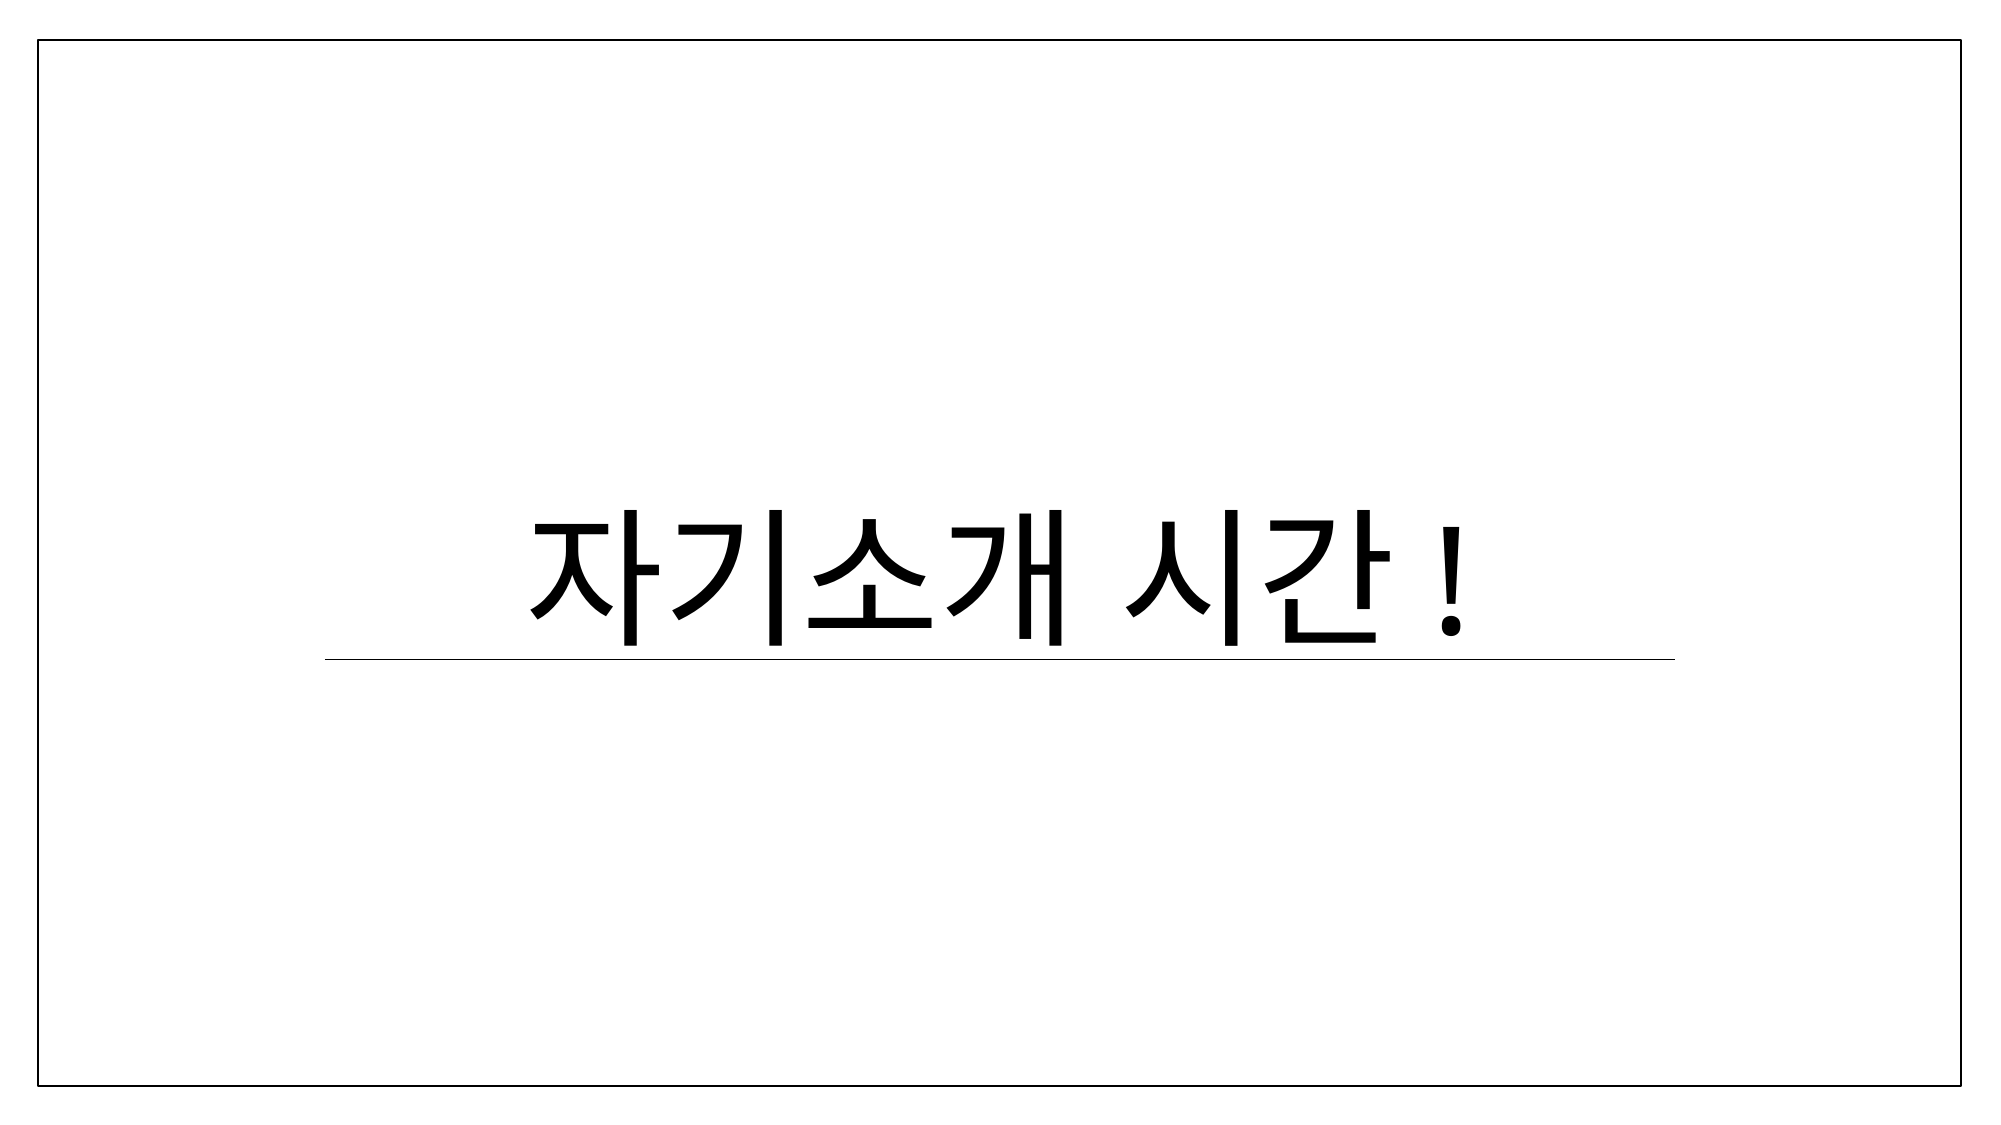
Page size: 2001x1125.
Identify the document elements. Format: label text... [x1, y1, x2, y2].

title 자기소개 시간! [181, 192, 1817, 673]
